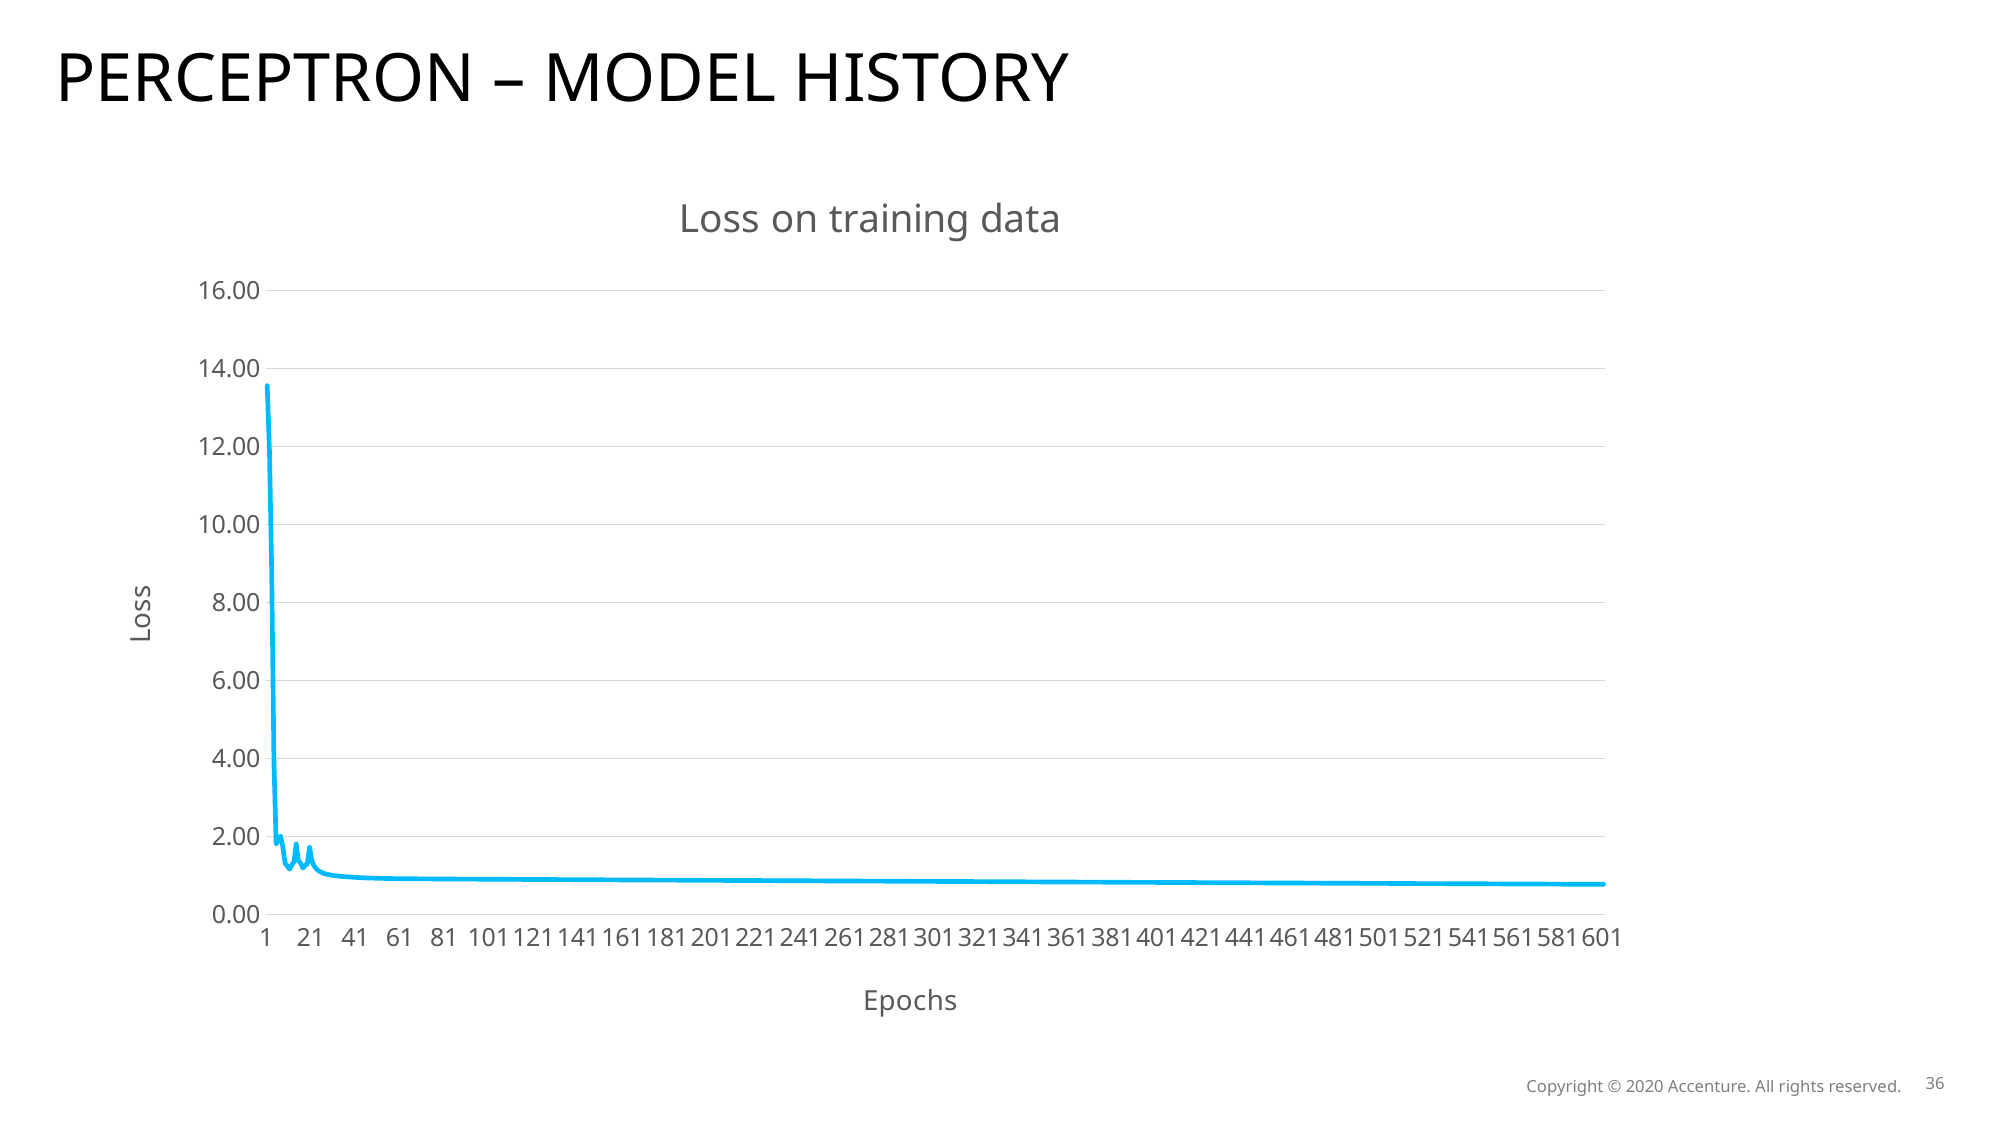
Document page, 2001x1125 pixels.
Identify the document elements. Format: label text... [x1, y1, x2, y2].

chart [85, 152, 1656, 1052]
title Perceptron – model history [55, 56, 1945, 113]
